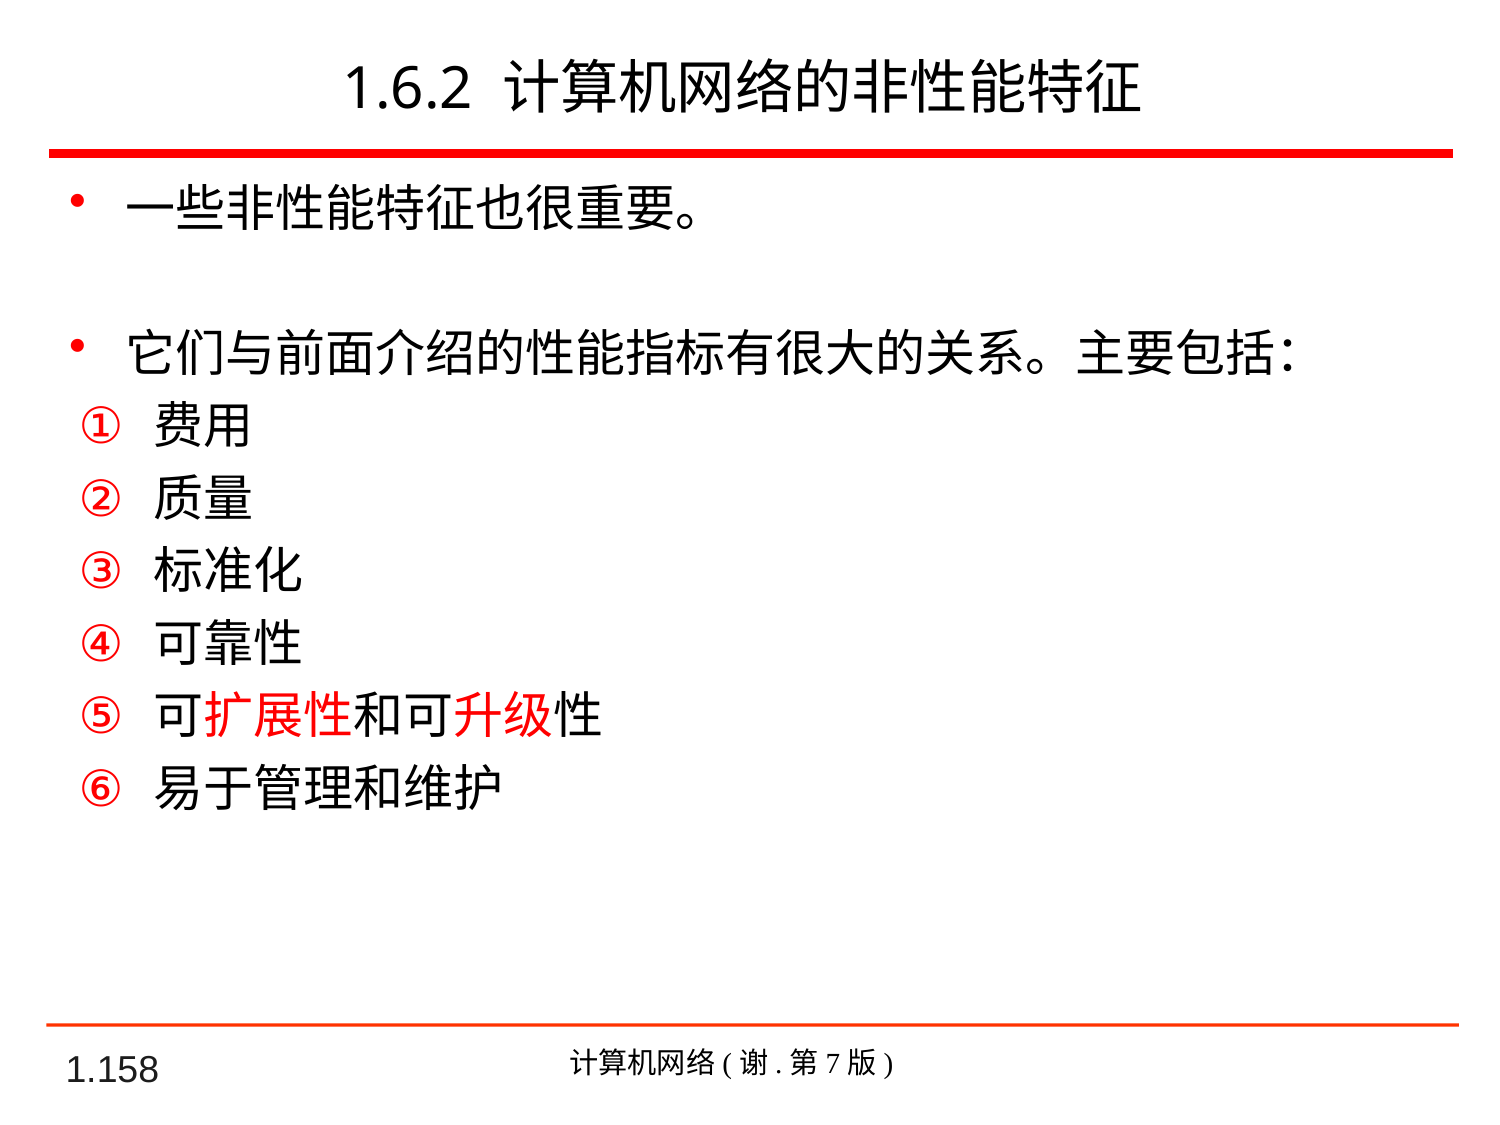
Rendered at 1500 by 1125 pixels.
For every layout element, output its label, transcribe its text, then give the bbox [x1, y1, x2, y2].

list 一些非性能特征也很重要。 它们与前面介绍的性能指标有很大的关系。主要包括： 费用 质量 标准化 可靠性 可扩展性和可升级性 易于管理和维护 [53, 168, 1447, 1014]
title 1.6.2 计算机网络的非性能特征 [58, 33, 1440, 137]
